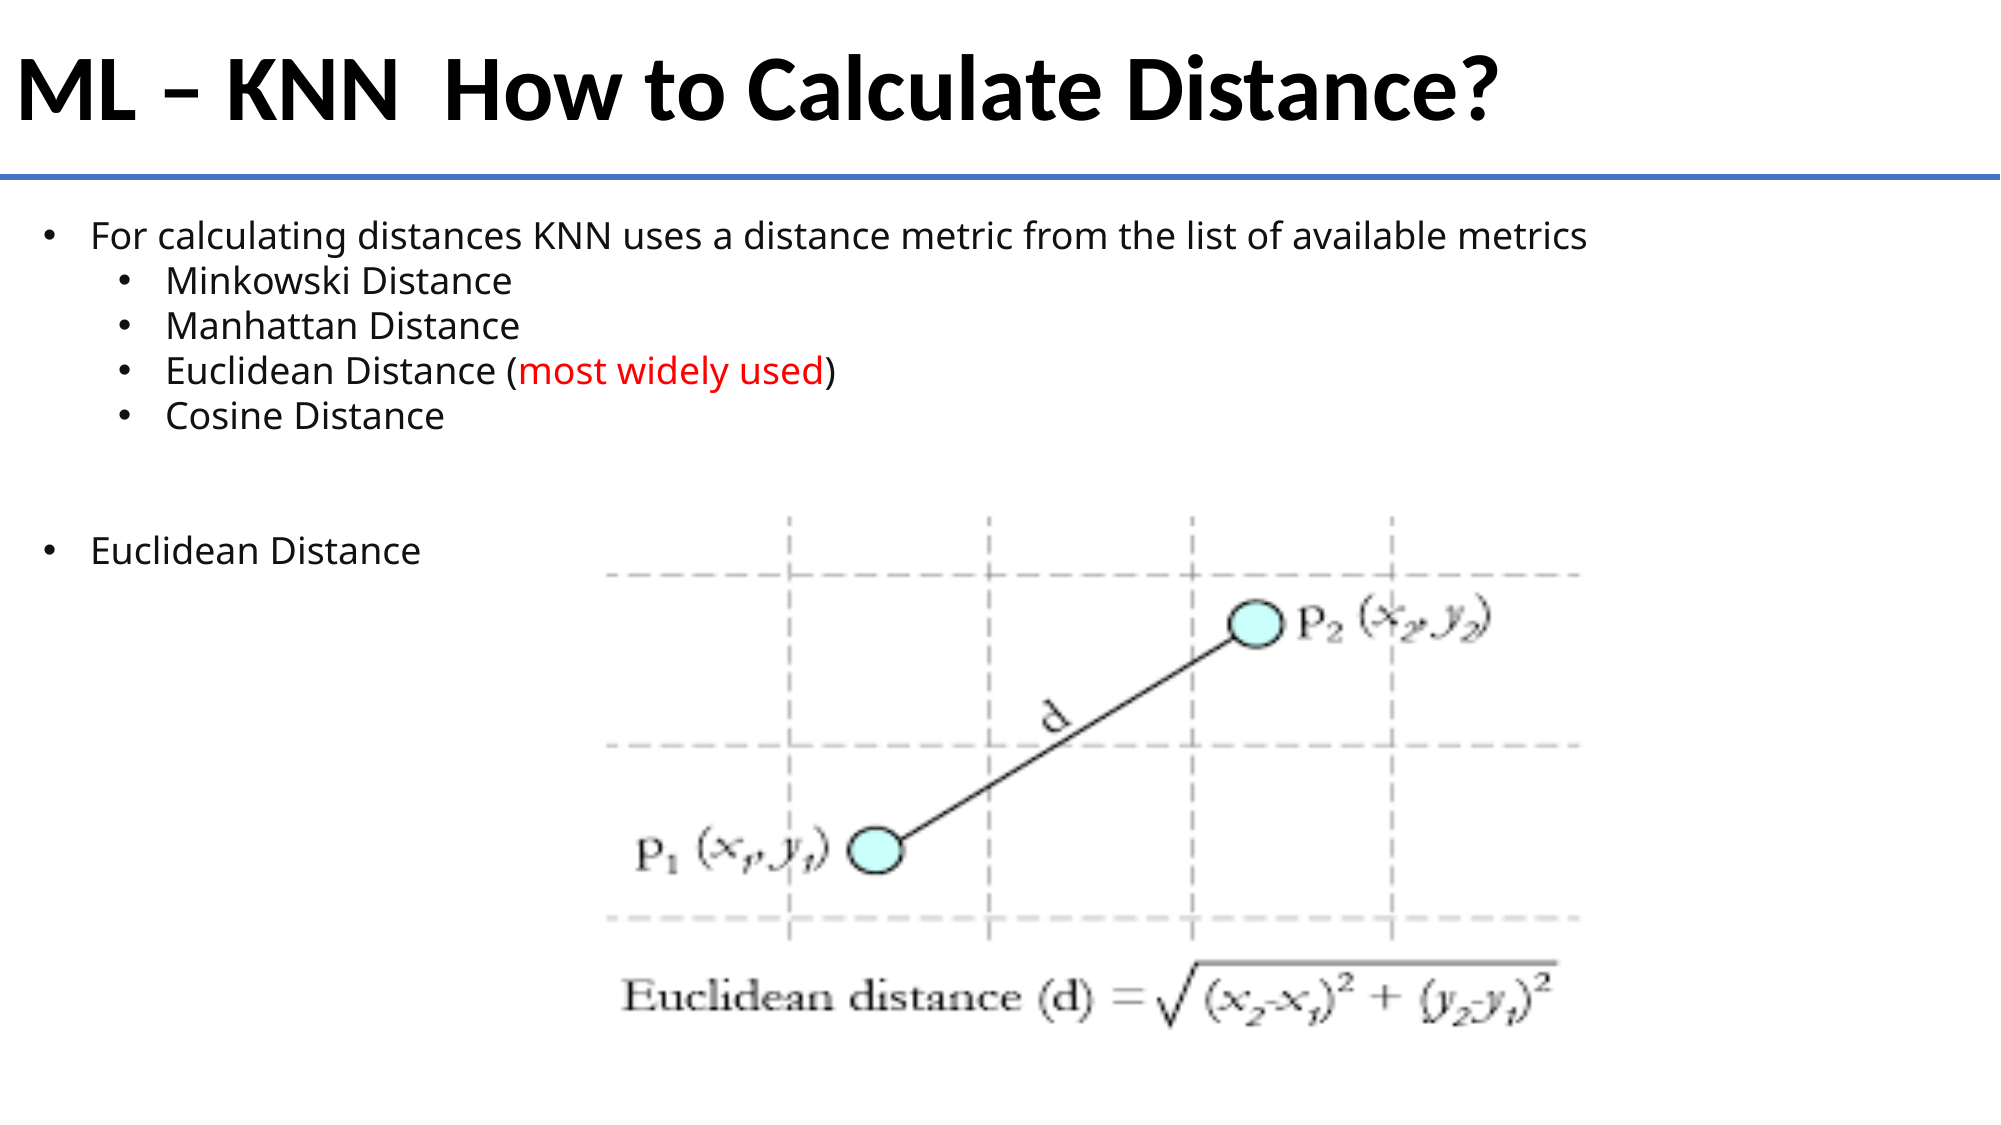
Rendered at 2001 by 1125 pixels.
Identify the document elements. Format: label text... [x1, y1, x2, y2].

picture [581, 485, 1606, 1062]
text_box ML – KNN How to Calculate Distance? [0, 32, 1725, 150]
text_box For calculating distances KNN uses a distance metric from the list of available metrics Minkowski Distance Manhattan Distance Euclidean Distance (most widely used) Cosine Distance Euclidean Distance [28, 204, 1606, 625]
